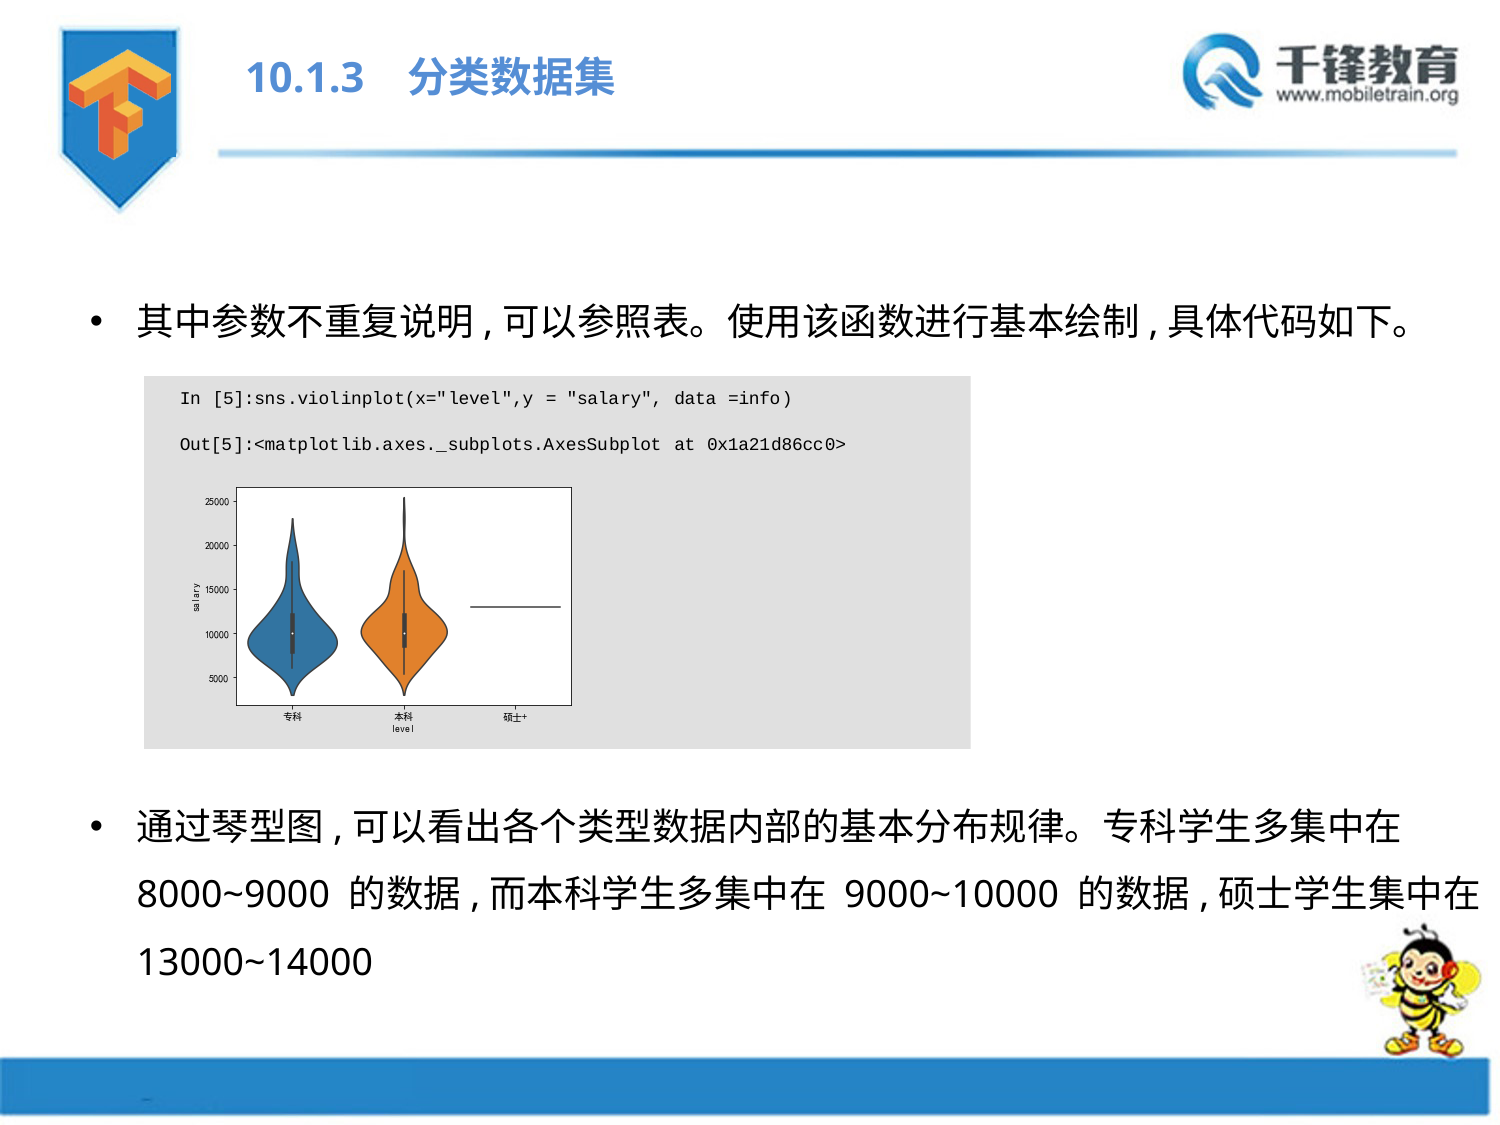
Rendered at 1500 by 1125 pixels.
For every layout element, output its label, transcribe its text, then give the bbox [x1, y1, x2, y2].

picture [0, 990, 1500, 1125]
text_box 10.1.3 分类数据集 [230, 29, 1069, 122]
text_box 其中参数不重复说明,可以参照表。使用该函数进行基本绘制,具体代码如下。 [0, 267, 1500, 351]
text_box 通过琴型图,可以看出各个类型数据内部的基本分布规律。专科学生多集中在 8000~9000 的数据,而本科学生多集中在 9000~10000 的数据,硕士学生集中在 13000~14000 [0, 772, 1500, 990]
picture [0, 351, 1500, 772]
picture [0, 0, 1500, 267]
